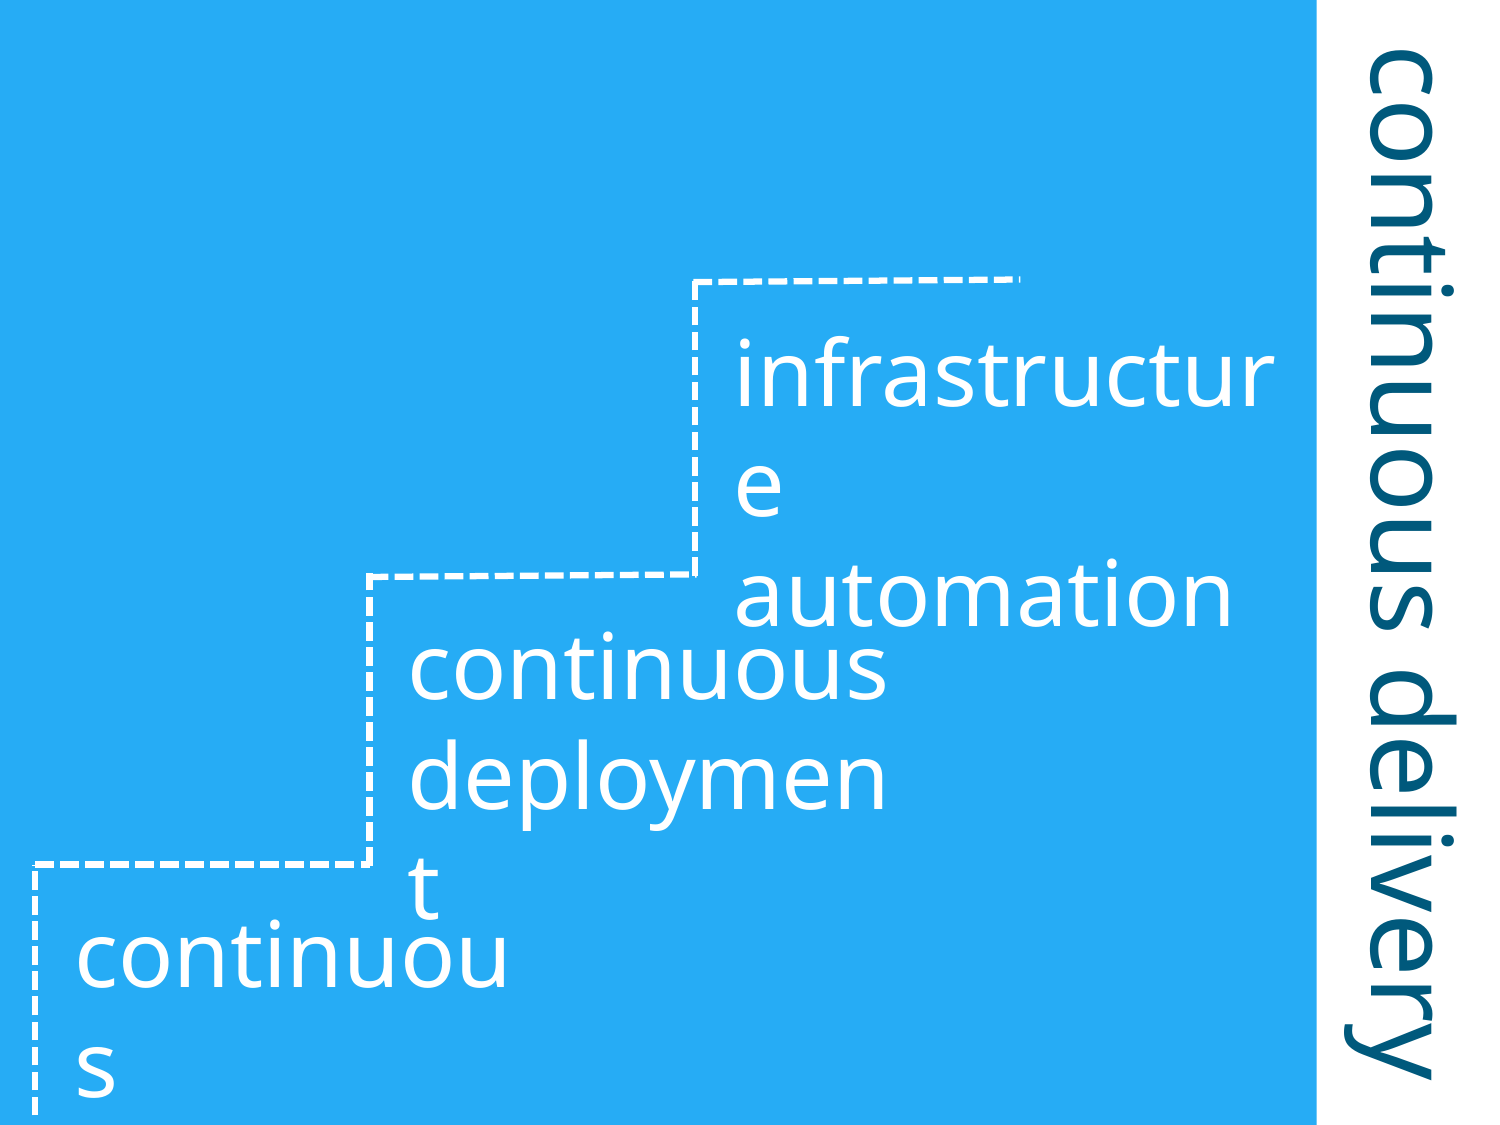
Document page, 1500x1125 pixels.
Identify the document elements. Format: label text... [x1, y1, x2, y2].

text_box [0, 0, 1318, 1125]
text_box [693, 279, 1021, 283]
text_box continuous deployment [392, 600, 917, 946]
text_box infrastructure automation [719, 307, 1291, 653]
text_box continuous integration [59, 888, 558, 1125]
text_box continuous delivery [1341, 29, 1492, 1096]
